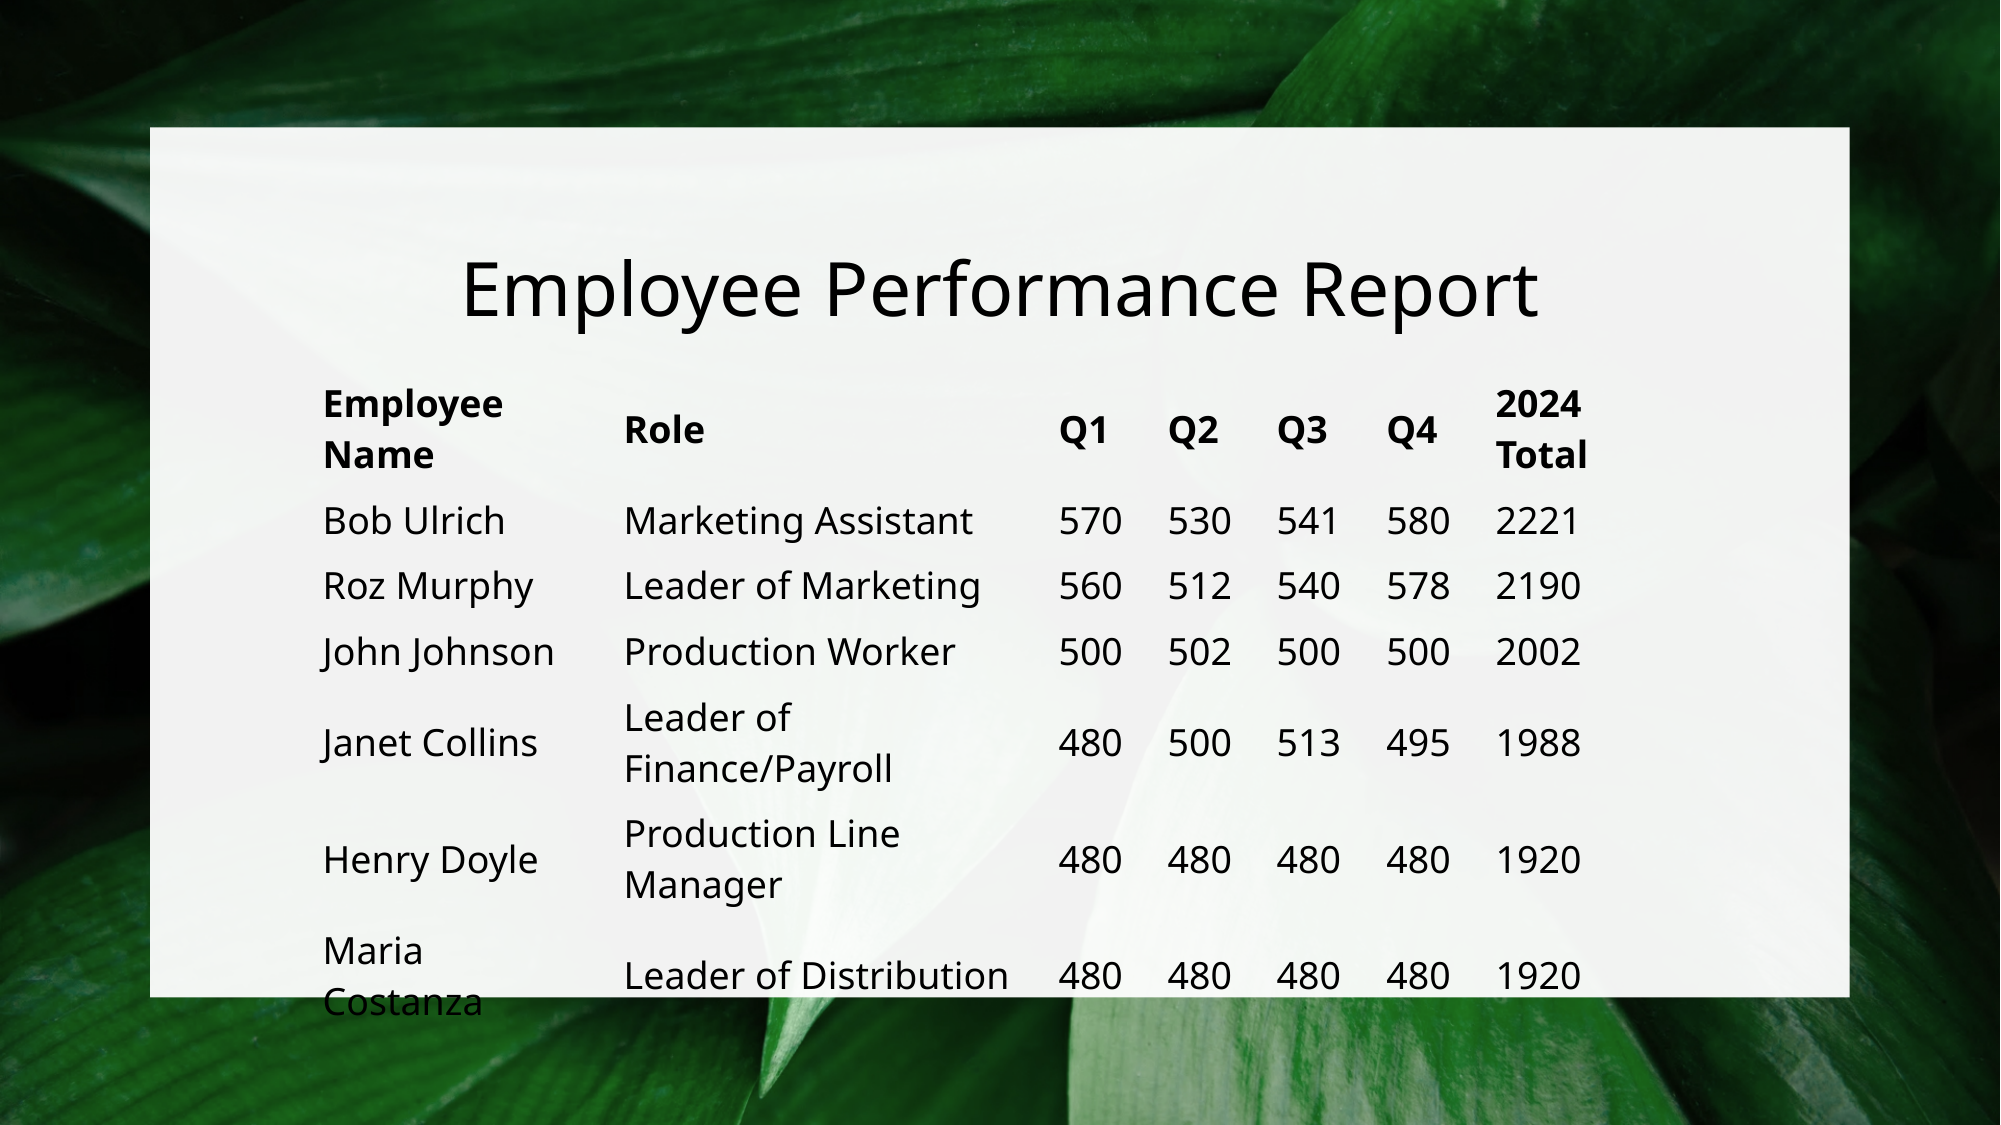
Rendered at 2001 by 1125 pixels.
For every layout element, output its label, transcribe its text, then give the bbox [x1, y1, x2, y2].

table_cell 2221 [1481, 487, 1692, 553]
table_cell 512 [1153, 553, 1262, 618]
table_cell 1920 [1481, 800, 1692, 917]
table_cell Production Worker [609, 618, 1044, 684]
table_header Q1 [1044, 370, 1153, 487]
table_cell 500 [1153, 684, 1262, 800]
table_cell 570 [1044, 487, 1153, 553]
table_cell 480 [1372, 800, 1481, 917]
table_header 2024 Total [1481, 370, 1692, 487]
table_header Employee Name [308, 370, 609, 487]
table_cell 500 [1044, 618, 1153, 684]
table_cell 560 [1044, 553, 1153, 618]
title Employee Performance Report [265, 163, 1735, 340]
table_cell 480 [1153, 917, 1262, 1034]
table_cell 540 [1262, 553, 1372, 618]
table_cell 578 [1372, 553, 1481, 618]
table_cell 502 [1153, 618, 1262, 684]
table_cell Maria Costanza [308, 917, 609, 1034]
table_cell 480 [1372, 917, 1481, 1034]
table_cell Henry Doyle [308, 800, 609, 917]
table_cell 530 [1153, 487, 1262, 553]
table_cell Leader of Marketing [609, 553, 1044, 618]
table_cell 480 [1262, 917, 1372, 1034]
table_cell 480 [1044, 684, 1153, 800]
table_header Q2 [1153, 370, 1262, 487]
table_cell Roz Murphy [308, 553, 609, 618]
table_cell 513 [1262, 684, 1372, 800]
table_cell 480 [1153, 800, 1262, 917]
table_cell Leader of Finance/Payroll [609, 684, 1044, 800]
table_header Q3 [1262, 370, 1372, 487]
table_cell 580 [1372, 487, 1481, 553]
table_cell 480 [1262, 800, 1372, 917]
table_cell Production Line Manager [609, 800, 1044, 917]
table_header Q4 [1372, 370, 1481, 487]
table_cell 480 [1044, 917, 1153, 1034]
table_cell Leader of Distribution [609, 917, 1044, 1034]
table_cell 2002 [1481, 618, 1692, 684]
table_cell 495 [1372, 684, 1481, 800]
table_cell Bob Ulrich [308, 487, 609, 553]
table_cell 541 [1262, 487, 1372, 553]
table_cell John Johnson [308, 618, 609, 684]
table_cell 2190 [1481, 553, 1692, 618]
picture [0, 0, 2000, 1125]
table_cell 480 [1044, 800, 1153, 917]
table_cell 1988 [1481, 684, 1692, 800]
table_cell 1920 [1481, 917, 1692, 1034]
table_cell 500 [1262, 618, 1372, 684]
table_cell 500 [1372, 618, 1481, 684]
table_cell Marketing Assistant [609, 487, 1044, 553]
table_cell Janet Collins [308, 684, 609, 800]
table_header Role [609, 370, 1044, 487]
